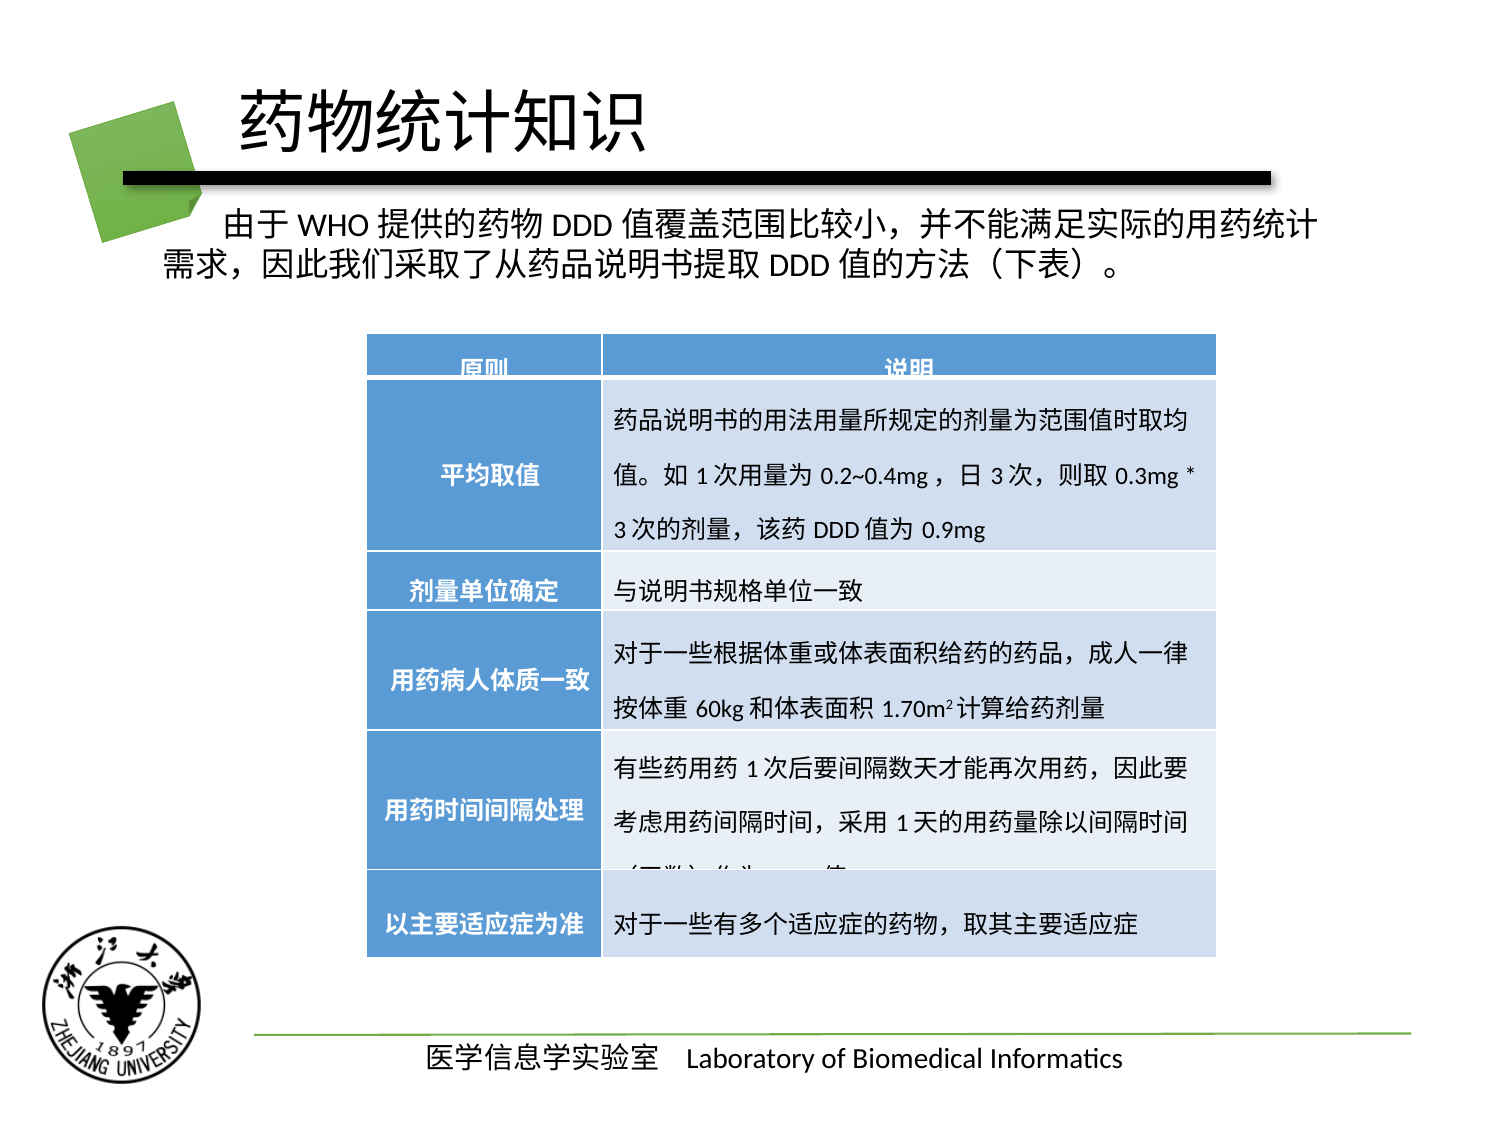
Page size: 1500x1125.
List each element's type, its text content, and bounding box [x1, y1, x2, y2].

table_cell 平均取值 [367, 380, 601, 550]
table_cell 用药病人体质一致 [367, 611, 601, 729]
table_cell 剂量单位确定 [367, 552, 601, 609]
table_cell 以主要适应症为准 [367, 870, 601, 957]
table_cell 对于一些有多个适应症的药物，取其主要适应症 [603, 870, 1216, 957]
table_header 说明 [603, 334, 1216, 375]
table_header 原则 [367, 334, 601, 375]
table_cell 有些药用药1次后要间隔数天才能再次用药，因此要考虑用药间隔时间，采用1天的用药量除以间隔时间（天数）作为DDD值 [603, 731, 1216, 869]
table_cell 药品说明书的用法用量所规定的剂量为范围值时取均值。如1次用量为0.2~0.4mg，日3次，则取0.3mg * 3次的剂量，该药DDD值为0.9mg [603, 380, 1216, 550]
table_cell 用药时间间隔处理 [367, 731, 601, 869]
title 药物统计知识 [222, 6, 1500, 244]
table_cell 与说明书规格单位一致 [603, 552, 1216, 609]
table_cell 对于一些根据体重或体表面积给药的药品，成人一律按体重60kg和体表面积1.70m2计算给药剂量 [603, 611, 1216, 729]
text_box 由于WHO提供的药物DDD值覆盖范围比较小，并不能满足实际的用药统计需求，因此我们采取了从药品说明书提取DDD值的方法（下表）。 [147, 196, 1365, 291]
